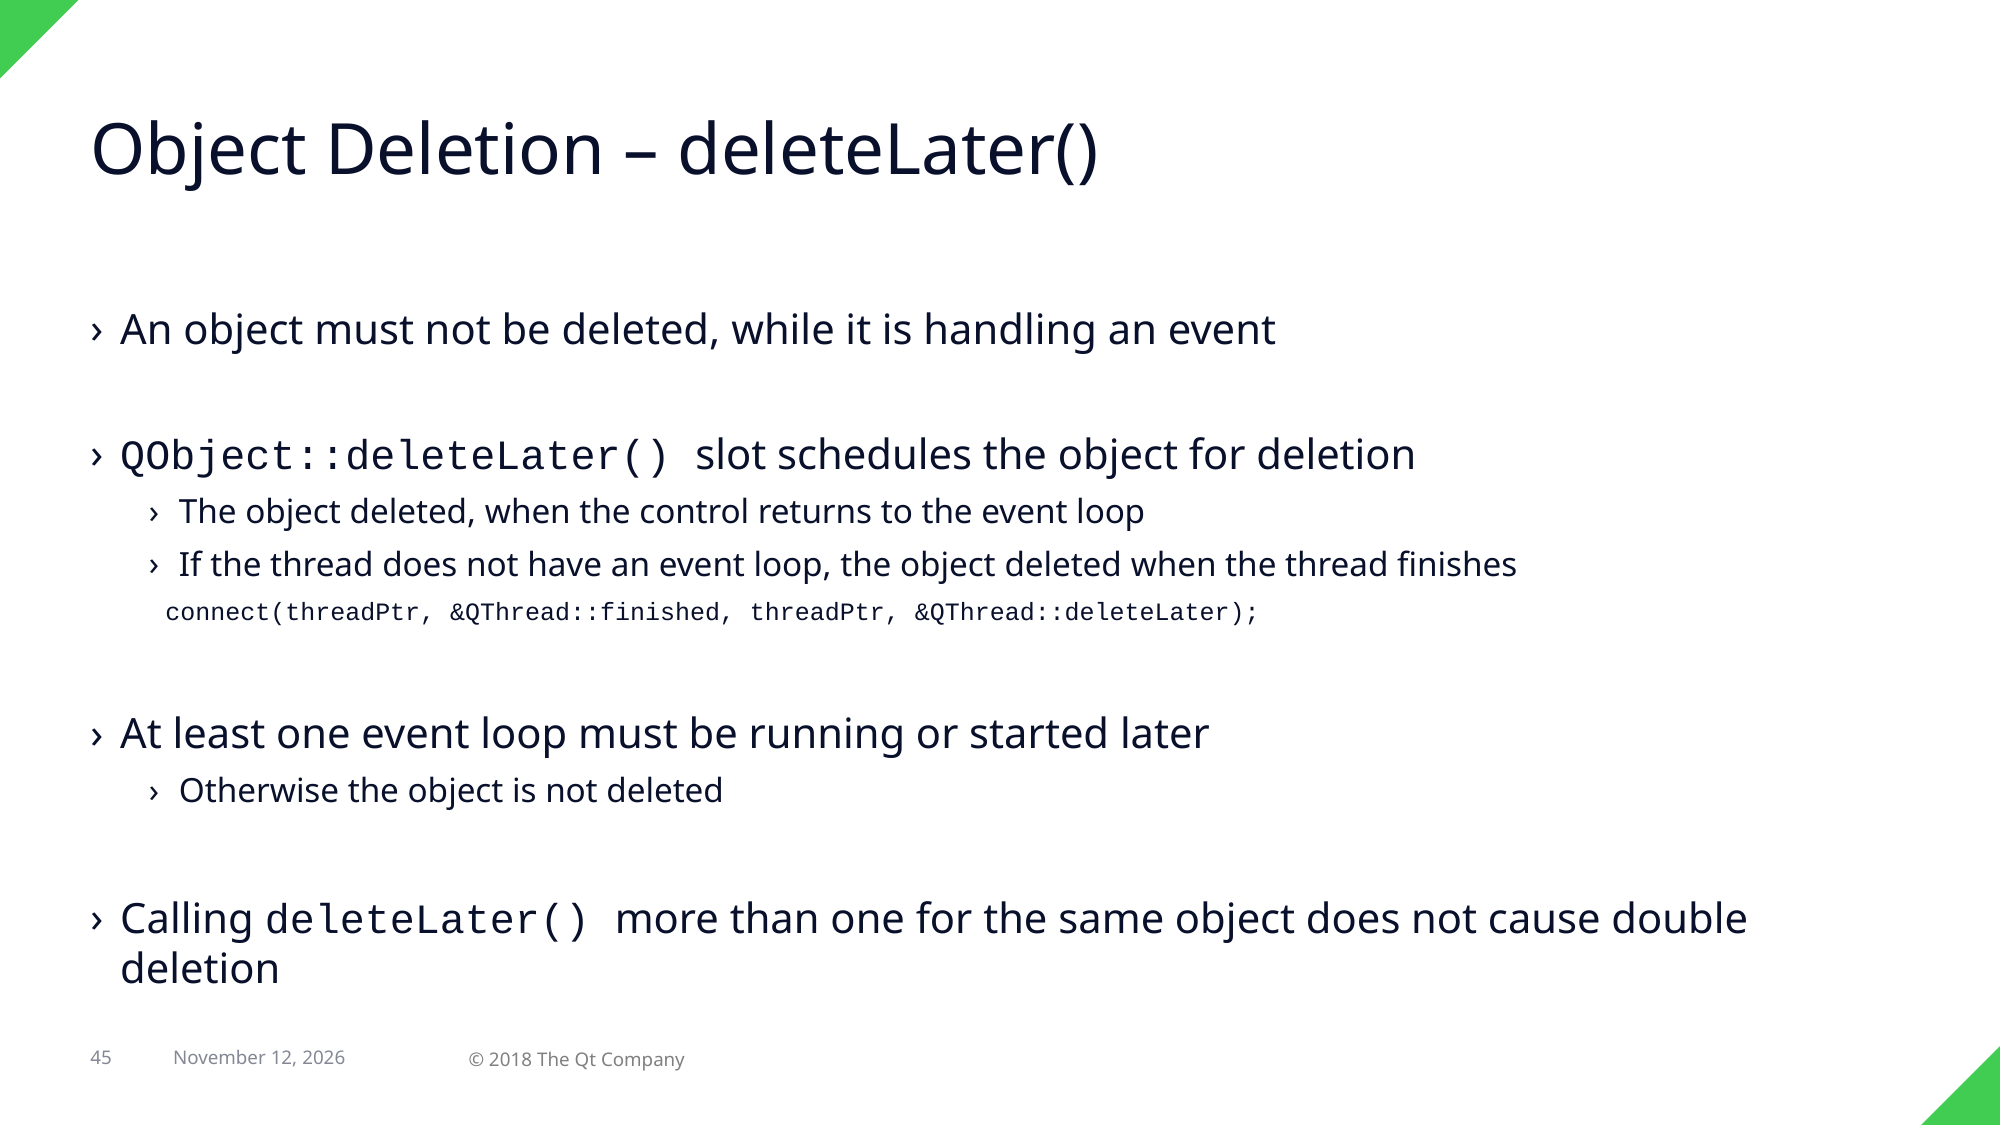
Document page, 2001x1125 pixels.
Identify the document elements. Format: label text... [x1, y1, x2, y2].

list An object must not be deleted, while it is handling an event QObject::deleteLater() slot schedules the object for deletion The object deleted, when the control returns to the event loop If the thread does not have an event loop, the object deleted when the thread finishes connect(threadPtr, &QThread::finished, threadPtr, &QThread::deleteLater); At least one event loop must be running or started later Otherwise the object is not deleted Calling deleteLater() more than one for the same object does not cause double deletion [90, 302, 1910, 1012]
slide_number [174, 1046, 468, 1071]
slide_number 45 [90, 1046, 174, 1071]
footer © 2018 The Qt Company [468, 1046, 1910, 1071]
title Object Deletion – deleteLater() [90, 113, 1910, 268]
